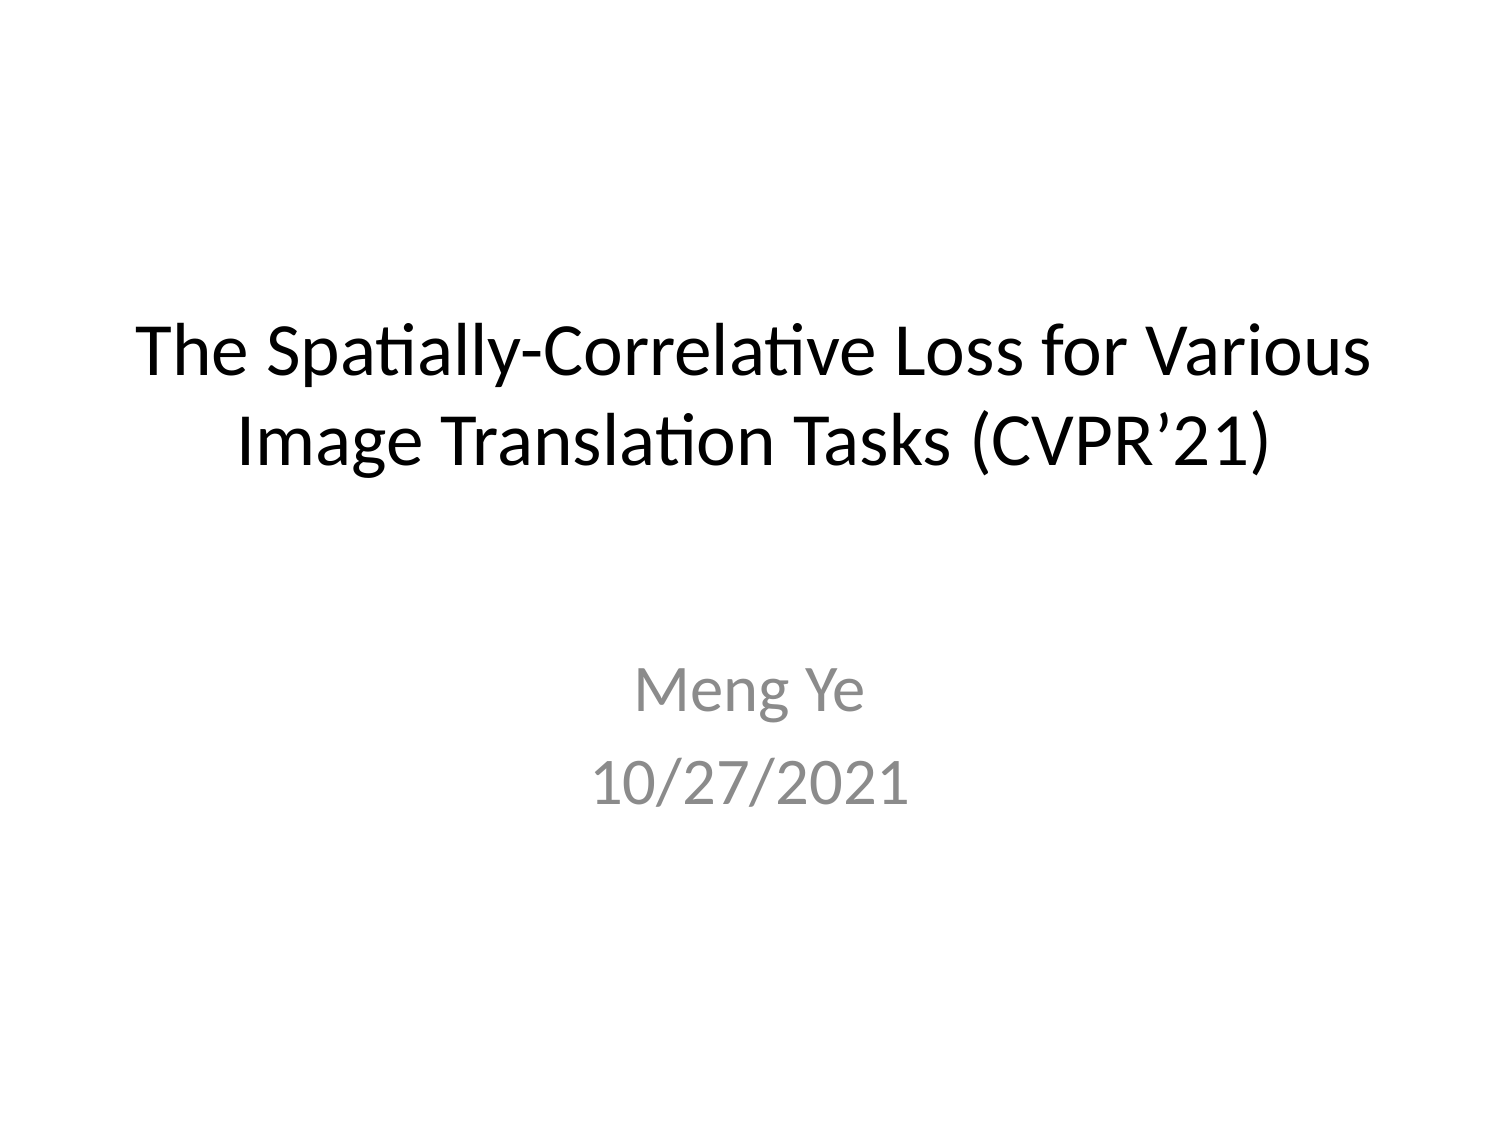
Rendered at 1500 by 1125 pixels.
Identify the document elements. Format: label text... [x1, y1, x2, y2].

title The Spatially-Correlative Loss for Various Image Translation Tasks (CVPR’21) [117, 269, 1393, 511]
subtitle Meng Ye 10/27/2021 [225, 637, 1275, 925]
